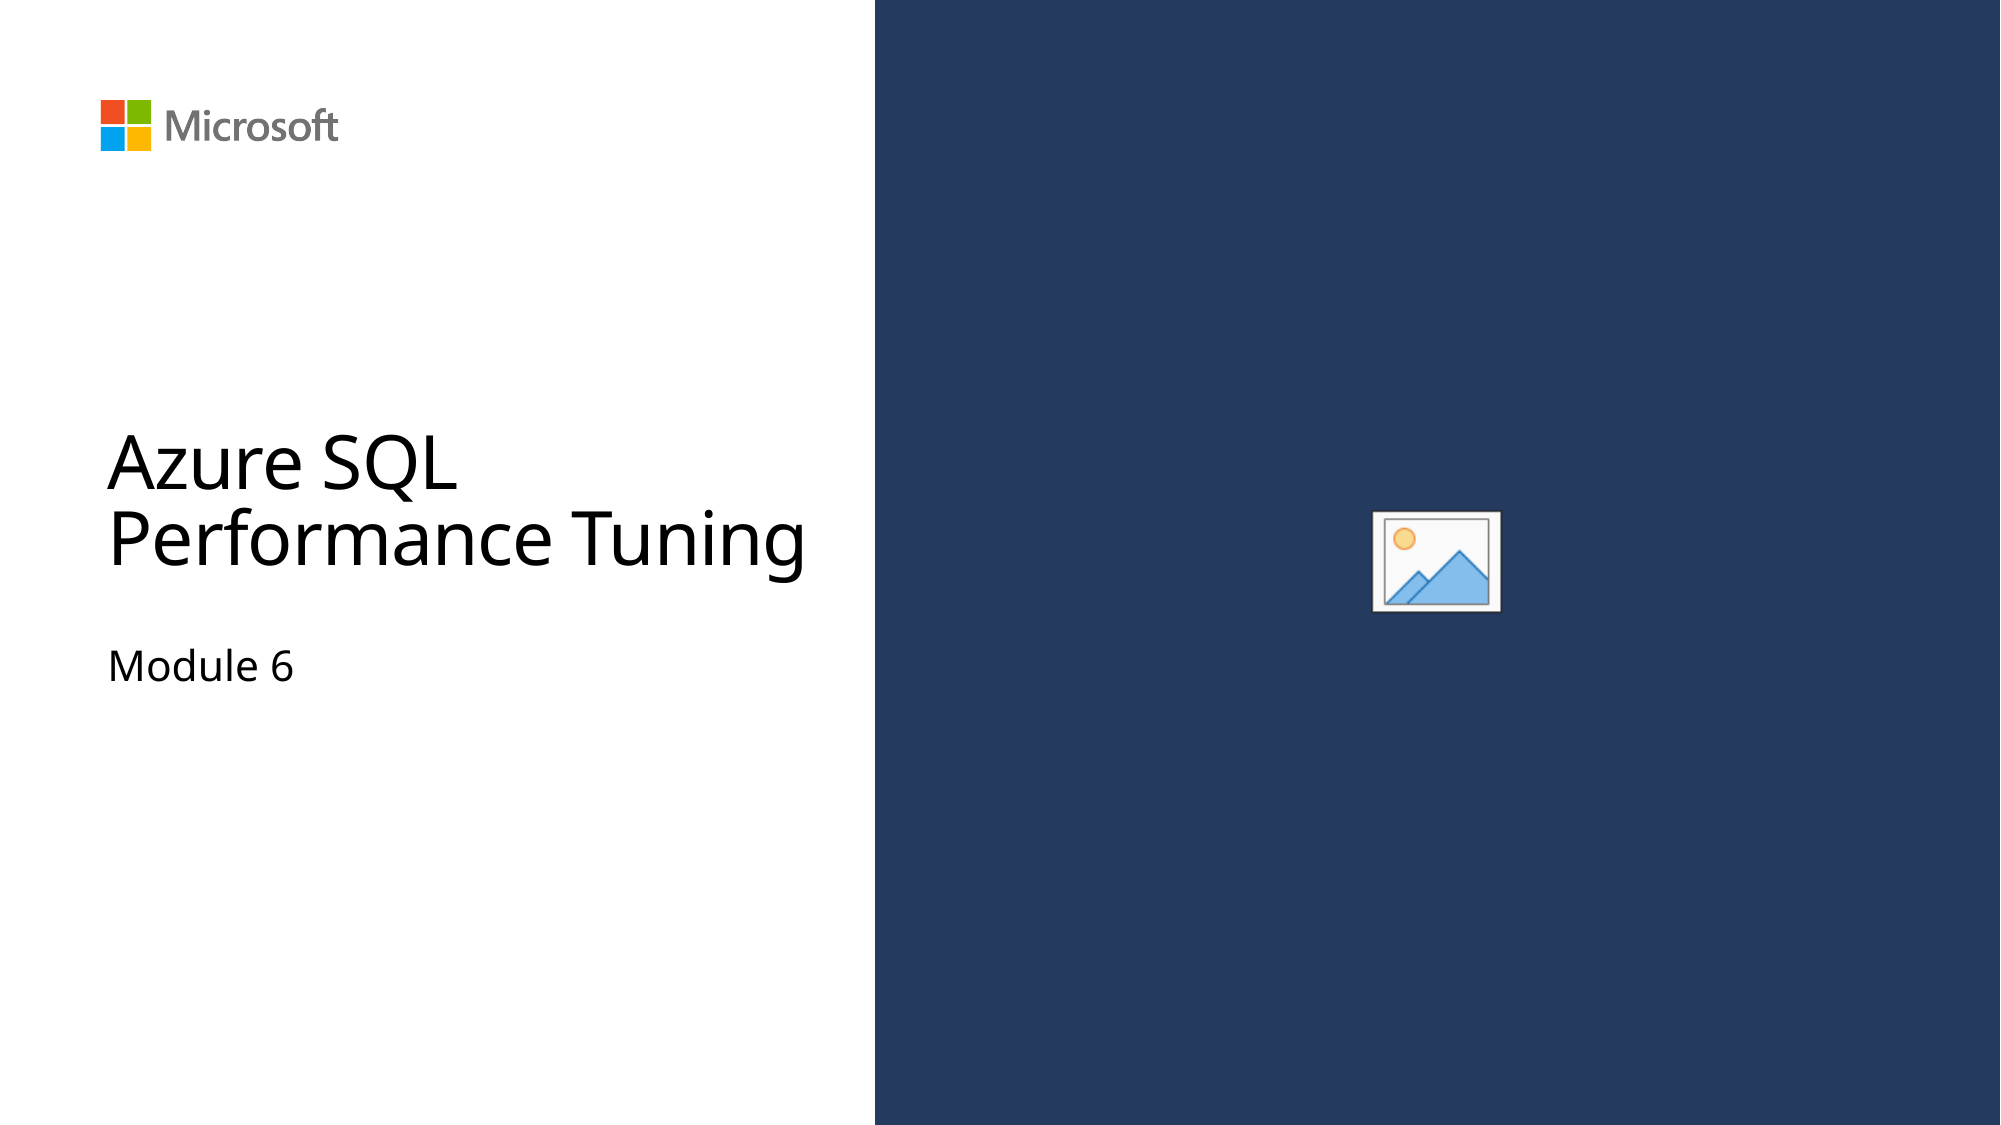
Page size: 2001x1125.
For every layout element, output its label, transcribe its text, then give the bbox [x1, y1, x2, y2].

title Azure SQL Performance Tuning [107, 408, 822, 588]
picture [50, 49, 389, 202]
picture [874, 0, 2000, 1125]
subtitle Module 6 [107, 638, 822, 690]
